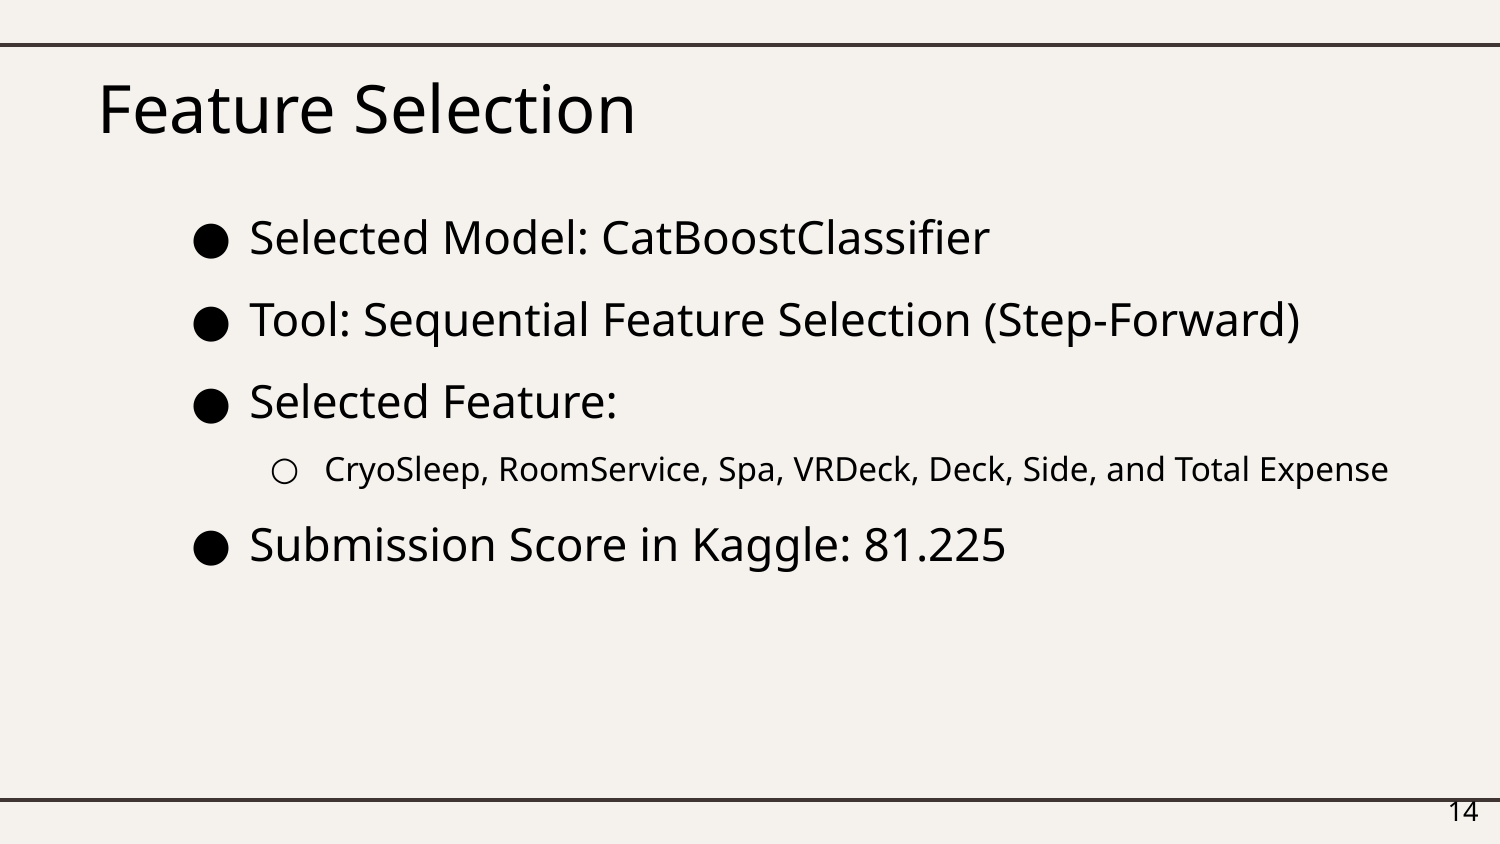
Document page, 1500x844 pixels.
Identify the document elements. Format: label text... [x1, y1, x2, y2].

title Feature Selection [62, 51, 691, 146]
slide_number ‹#› [1403, 779, 1494, 844]
subtitle Selected Model: CatBoostClassifier Tool: Sequential Feature Selection (Step-Forward) Selected Feature: CryoSleep, RoomService, Spa, VRDeck, Deck, Side, and Total Expense Submission Score in Kaggle: 81.225 [159, 165, 1430, 654]
